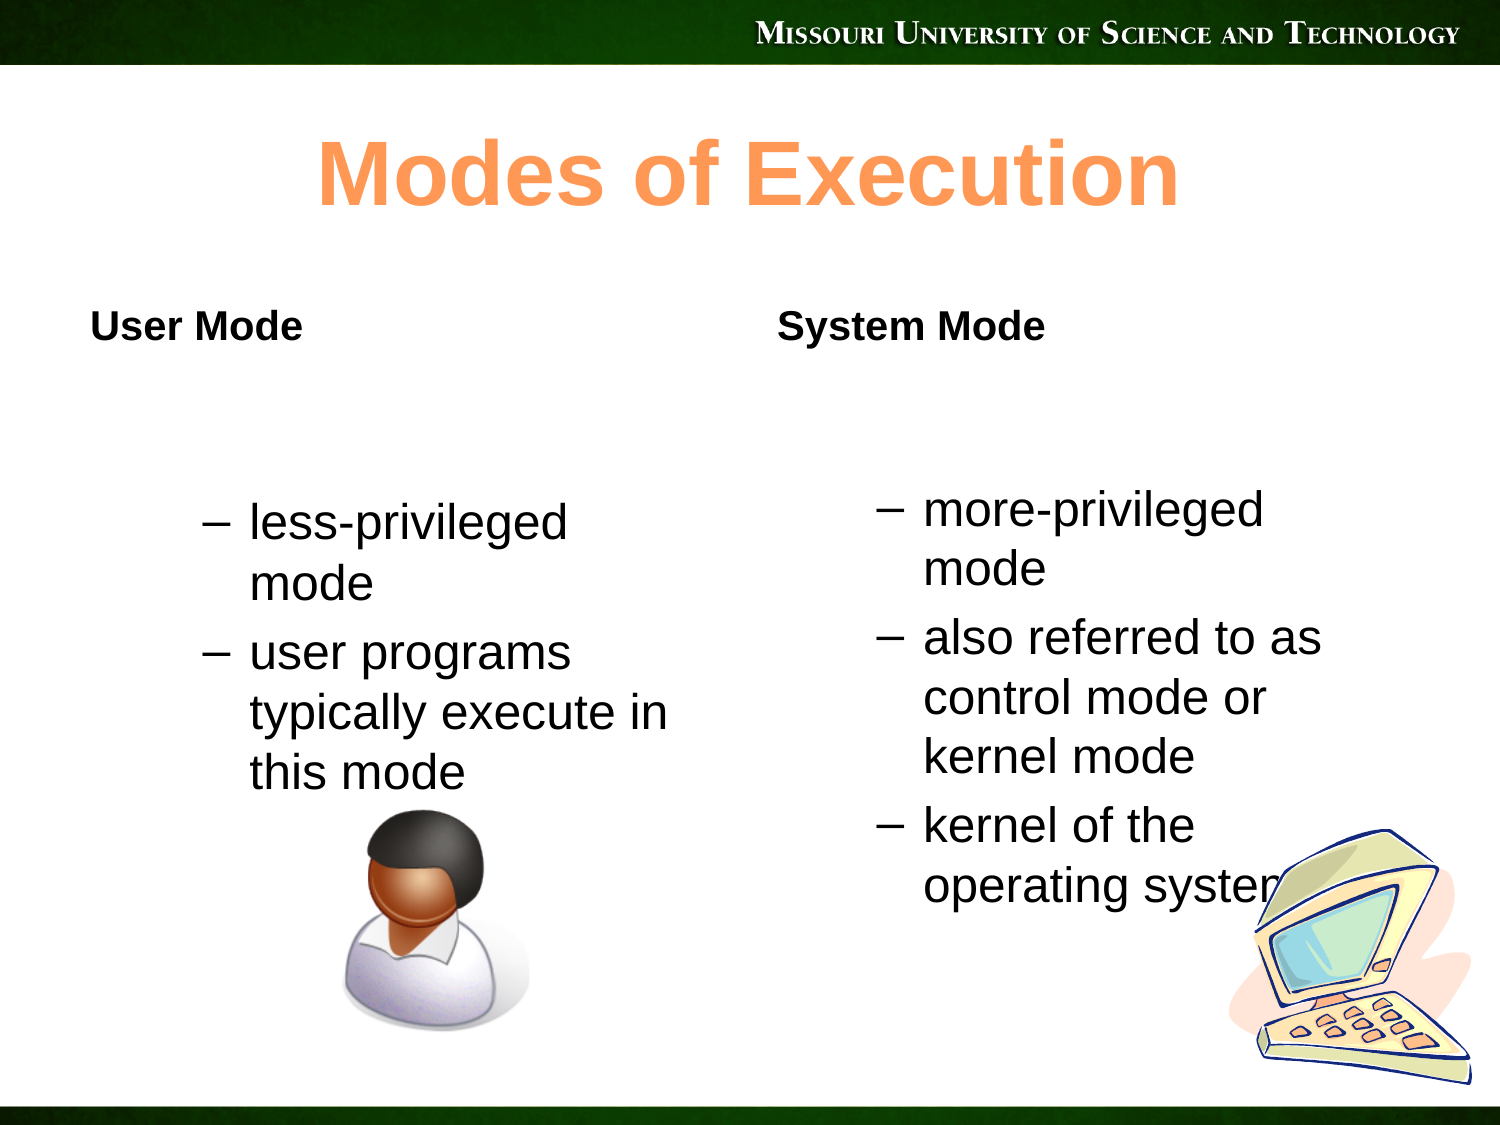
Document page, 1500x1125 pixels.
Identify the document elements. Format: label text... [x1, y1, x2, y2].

picture [0, 0, 1500, 1125]
title Modes of Execution [108, 74, 1392, 263]
list less-privileged mode user programs typically execute in this mode [112, 412, 713, 1038]
list System Mode [761, 251, 1425, 357]
list more-privileged mode also referred to as control mode or kernel mode kernel of the operating system [787, 399, 1388, 922]
list User Mode [75, 251, 738, 357]
